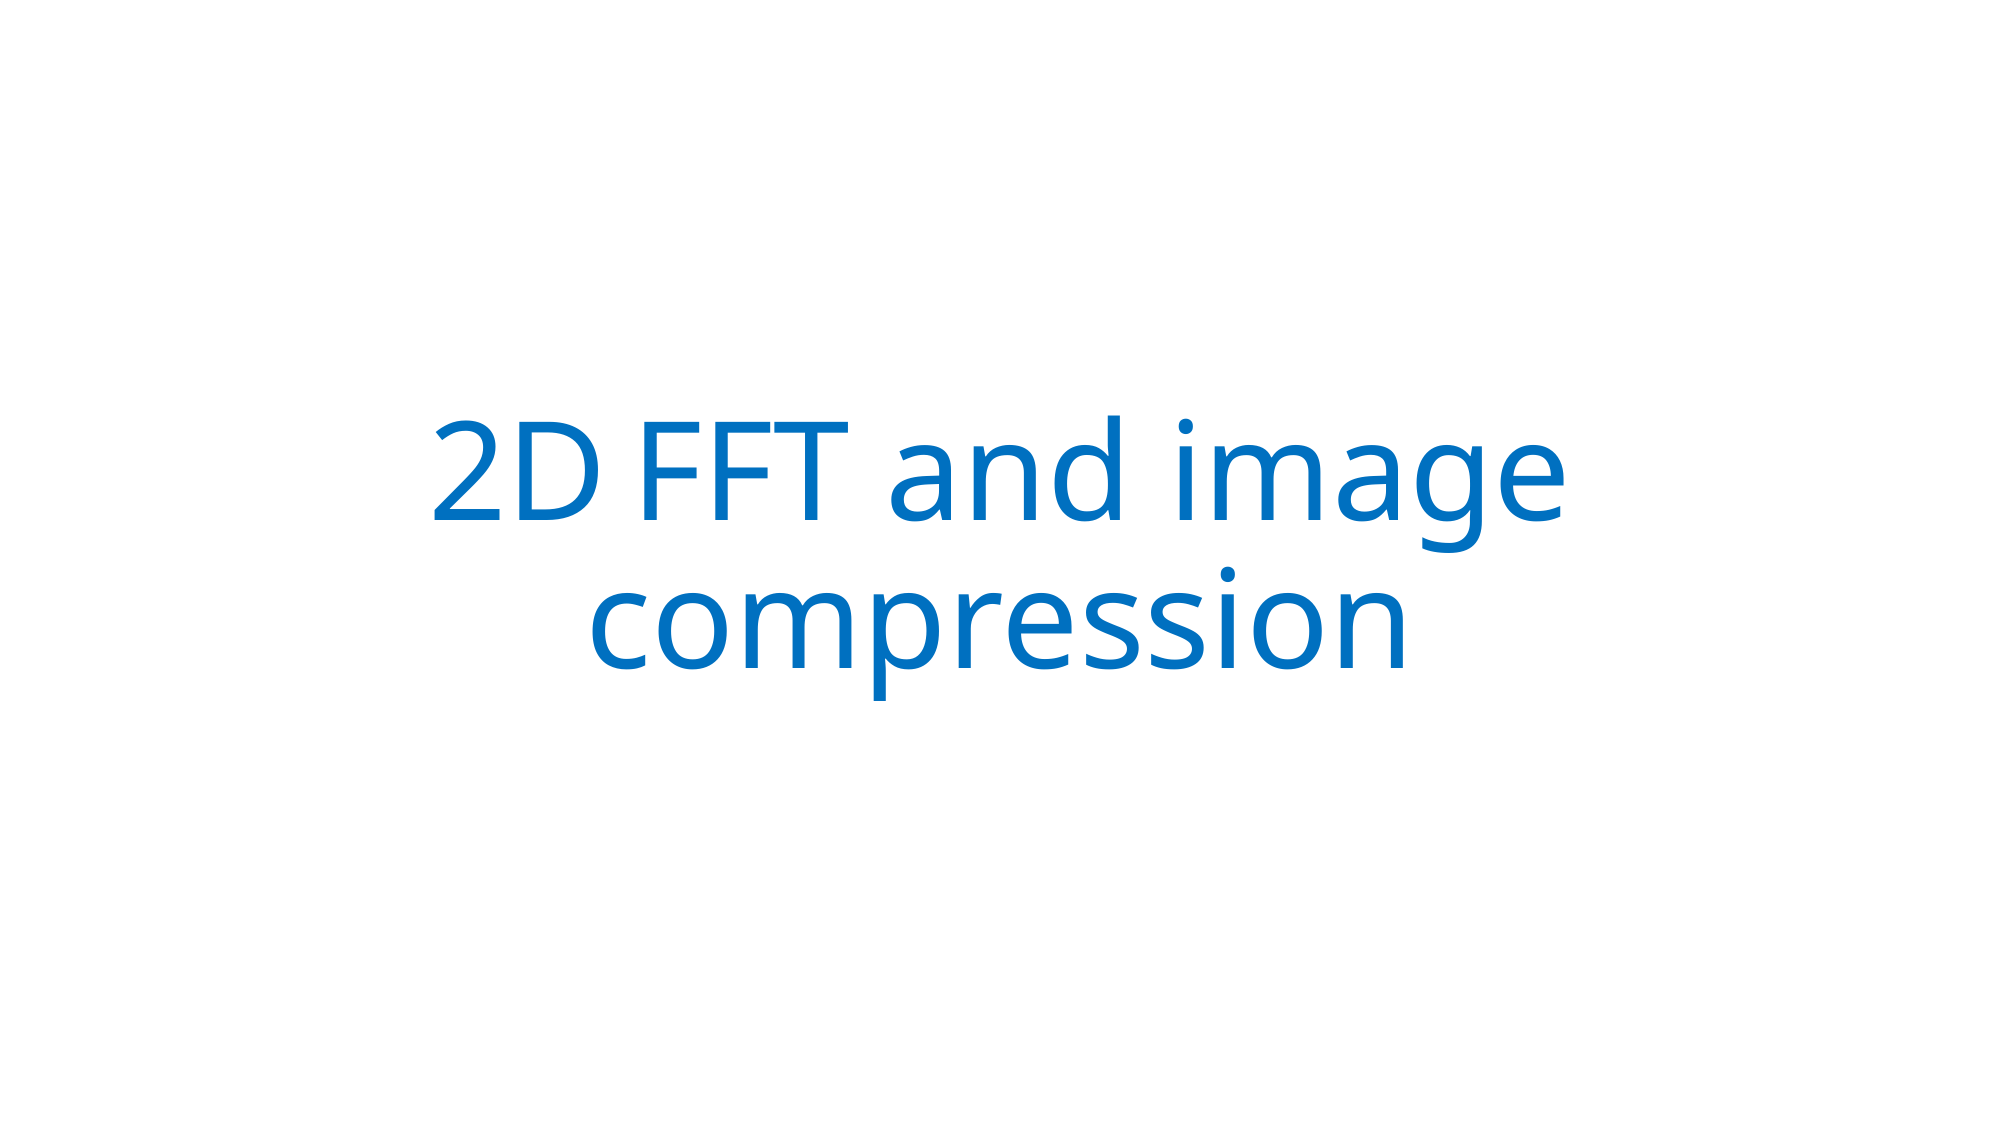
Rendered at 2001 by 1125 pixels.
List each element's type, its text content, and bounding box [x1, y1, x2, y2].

title 2D FFT and image compression [137, 59, 1863, 1040]
